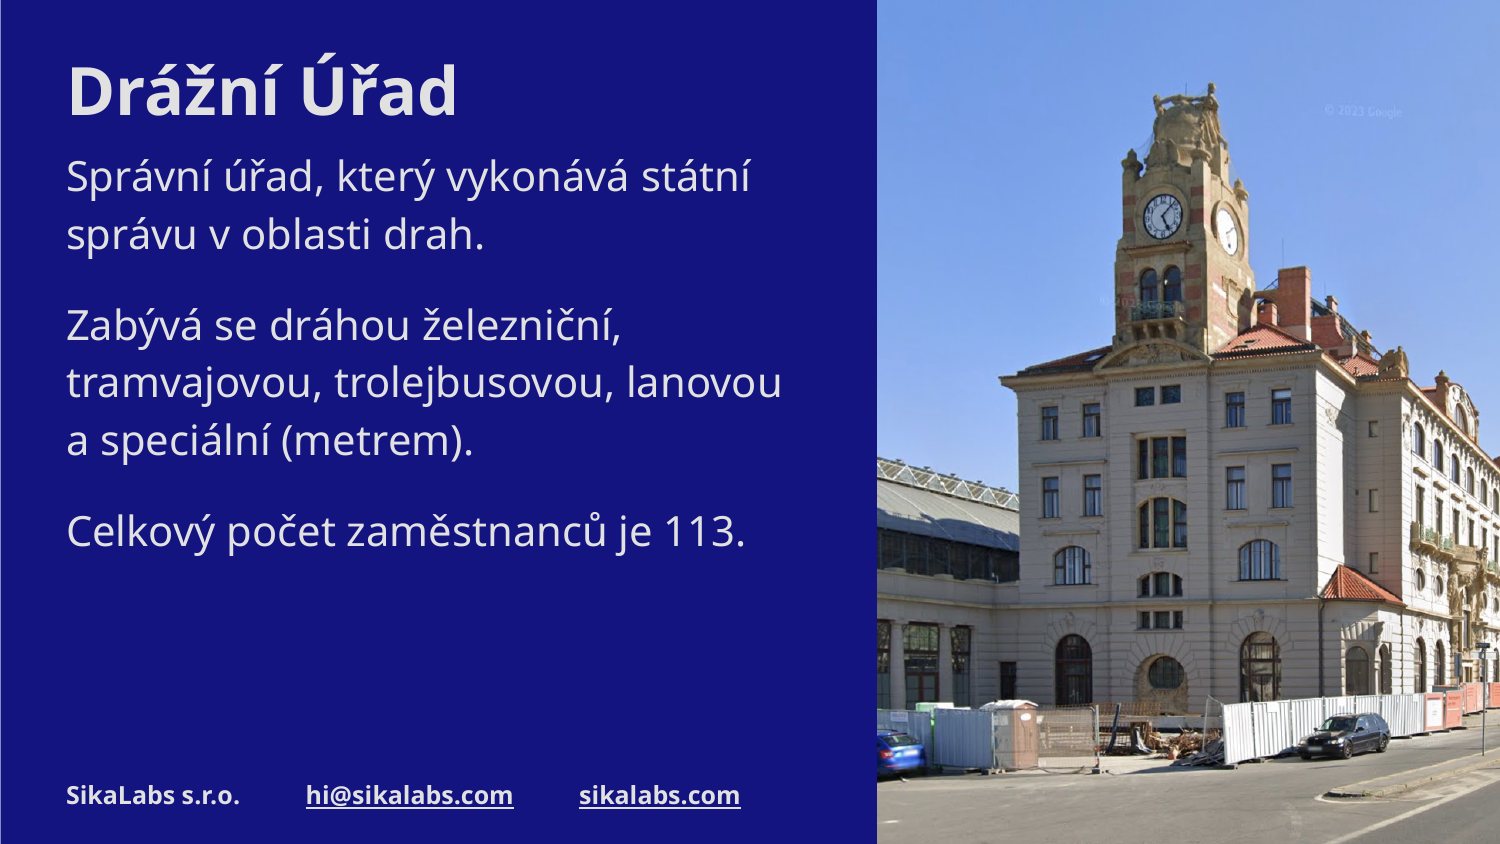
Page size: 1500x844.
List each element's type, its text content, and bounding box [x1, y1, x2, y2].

picture [0, 0, 1500, 844]
list Správní úřad, který vykonává státní správu v oblasti drah. Zabývá se dráhou železniční, tramvajovou, trolejbusovou, lanovou a speciální (metrem). Celkový počet zaměstnanců je 113. [51, 127, 808, 692]
title Drážní Úřad [51, 33, 872, 128]
